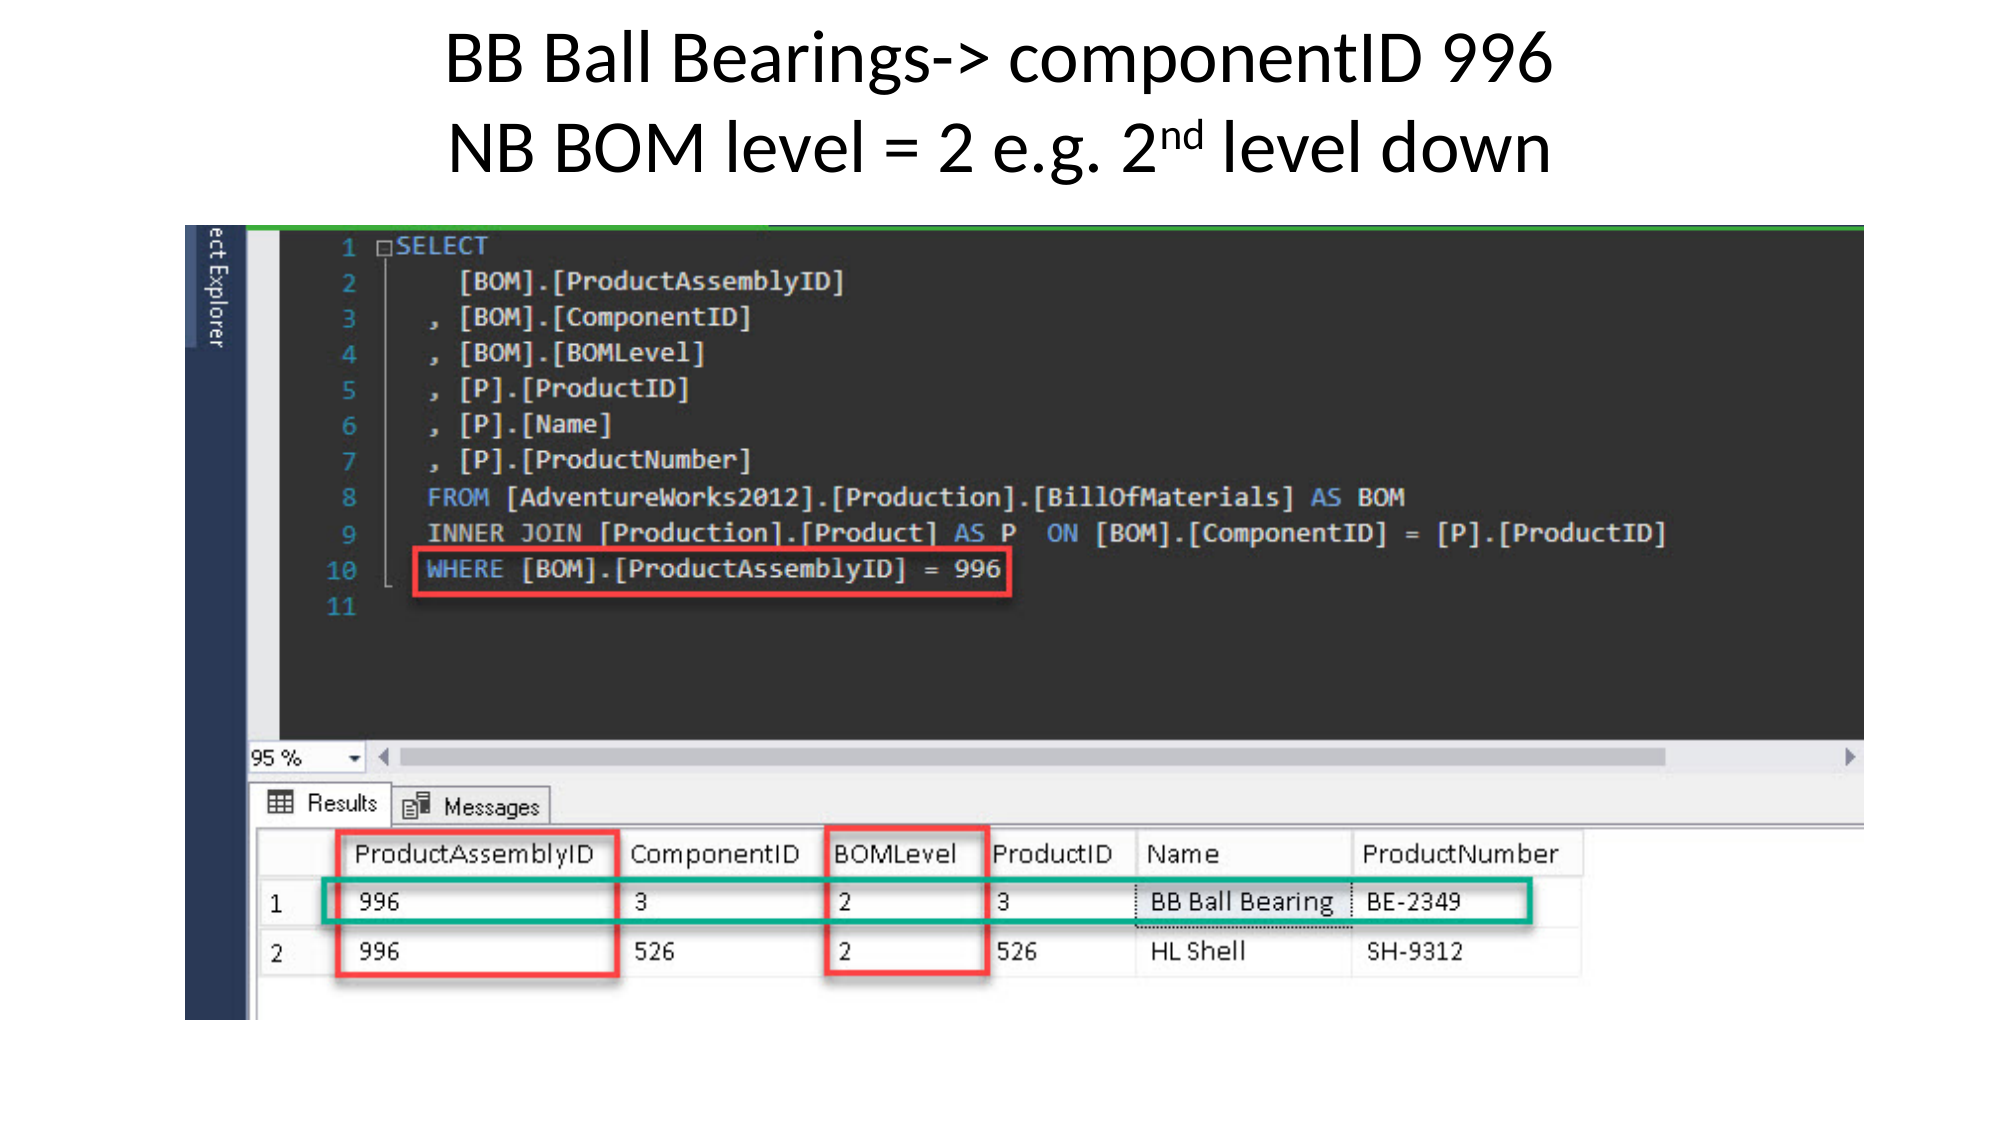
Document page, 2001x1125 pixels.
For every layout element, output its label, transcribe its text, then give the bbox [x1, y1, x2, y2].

picture [185, 225, 1864, 1020]
text_box BB Ball Bearings-> componentID 996 NB BOM level = 2 e.g. 2nd level down [0, 0, 2000, 195]
